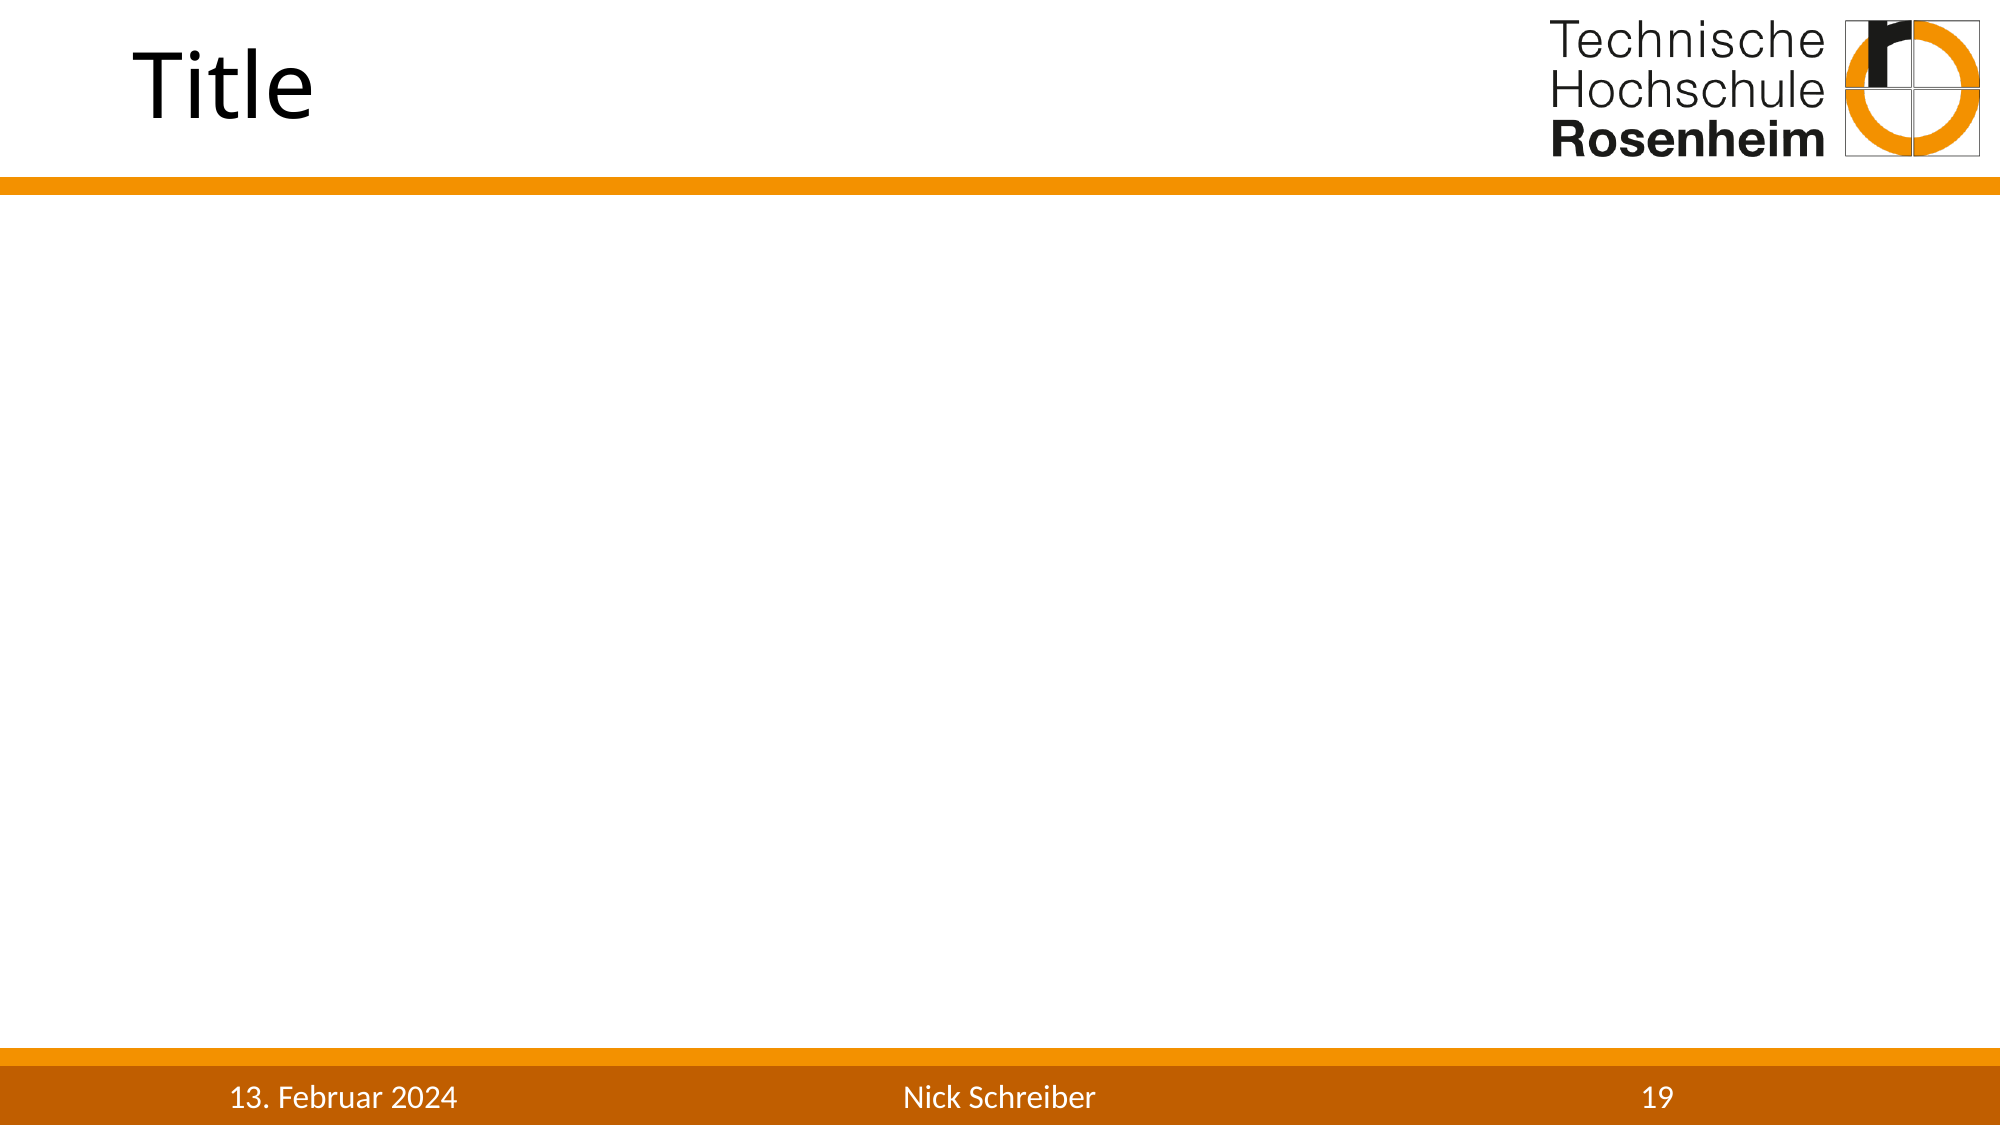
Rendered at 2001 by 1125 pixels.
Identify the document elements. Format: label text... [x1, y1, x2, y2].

picture [1550, 20, 1980, 157]
title Title [118, 0, 1530, 178]
footer Nick Schreiber [662, 1065, 1338, 1125]
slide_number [118, 1065, 569, 1125]
slide_number 19 [1432, 1065, 1883, 1125]
